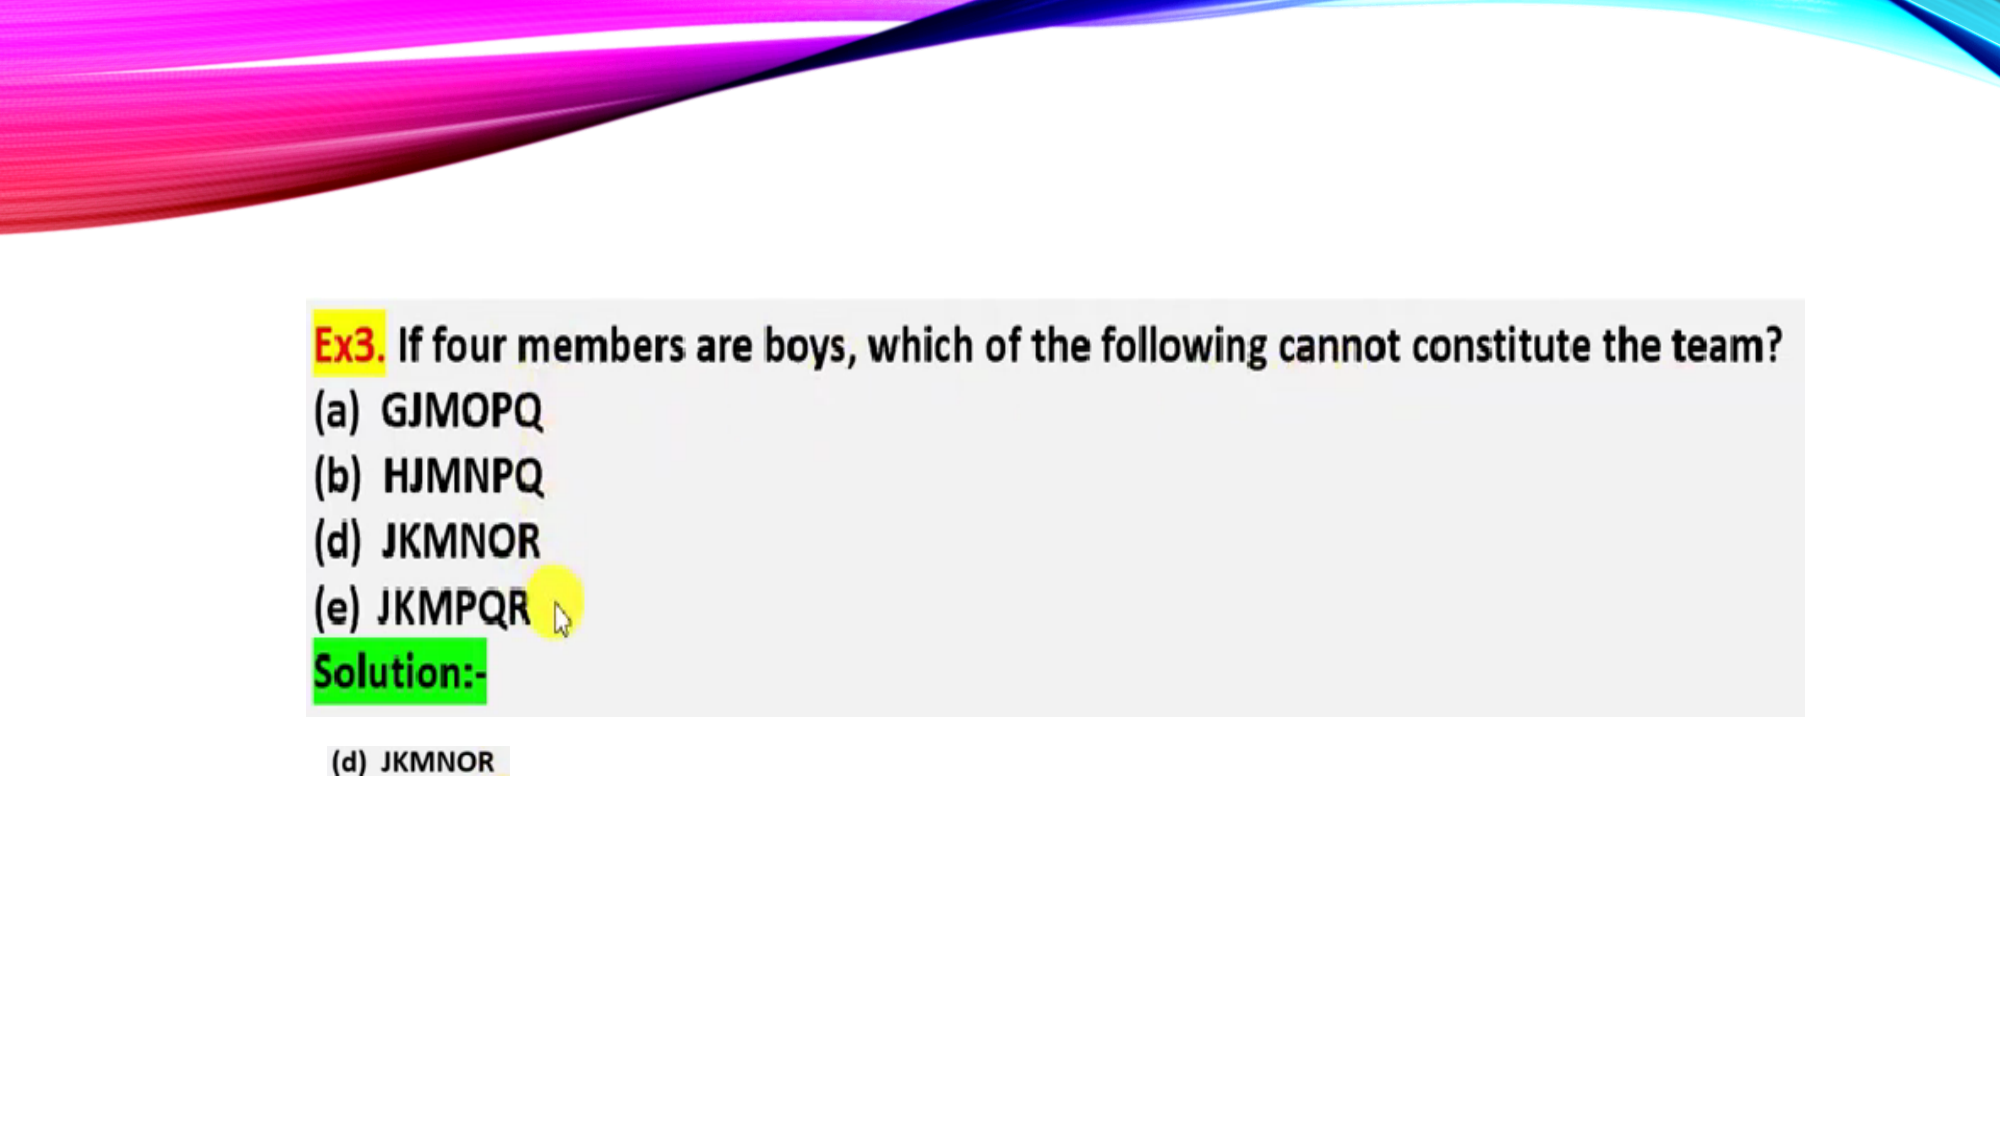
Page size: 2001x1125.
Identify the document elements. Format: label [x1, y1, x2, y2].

picture [1890, 0, 2000, 75]
picture [1910, 0, 2000, 45]
picture [326, 745, 511, 777]
picture [306, 297, 1805, 717]
picture [0, 0, 2000, 237]
